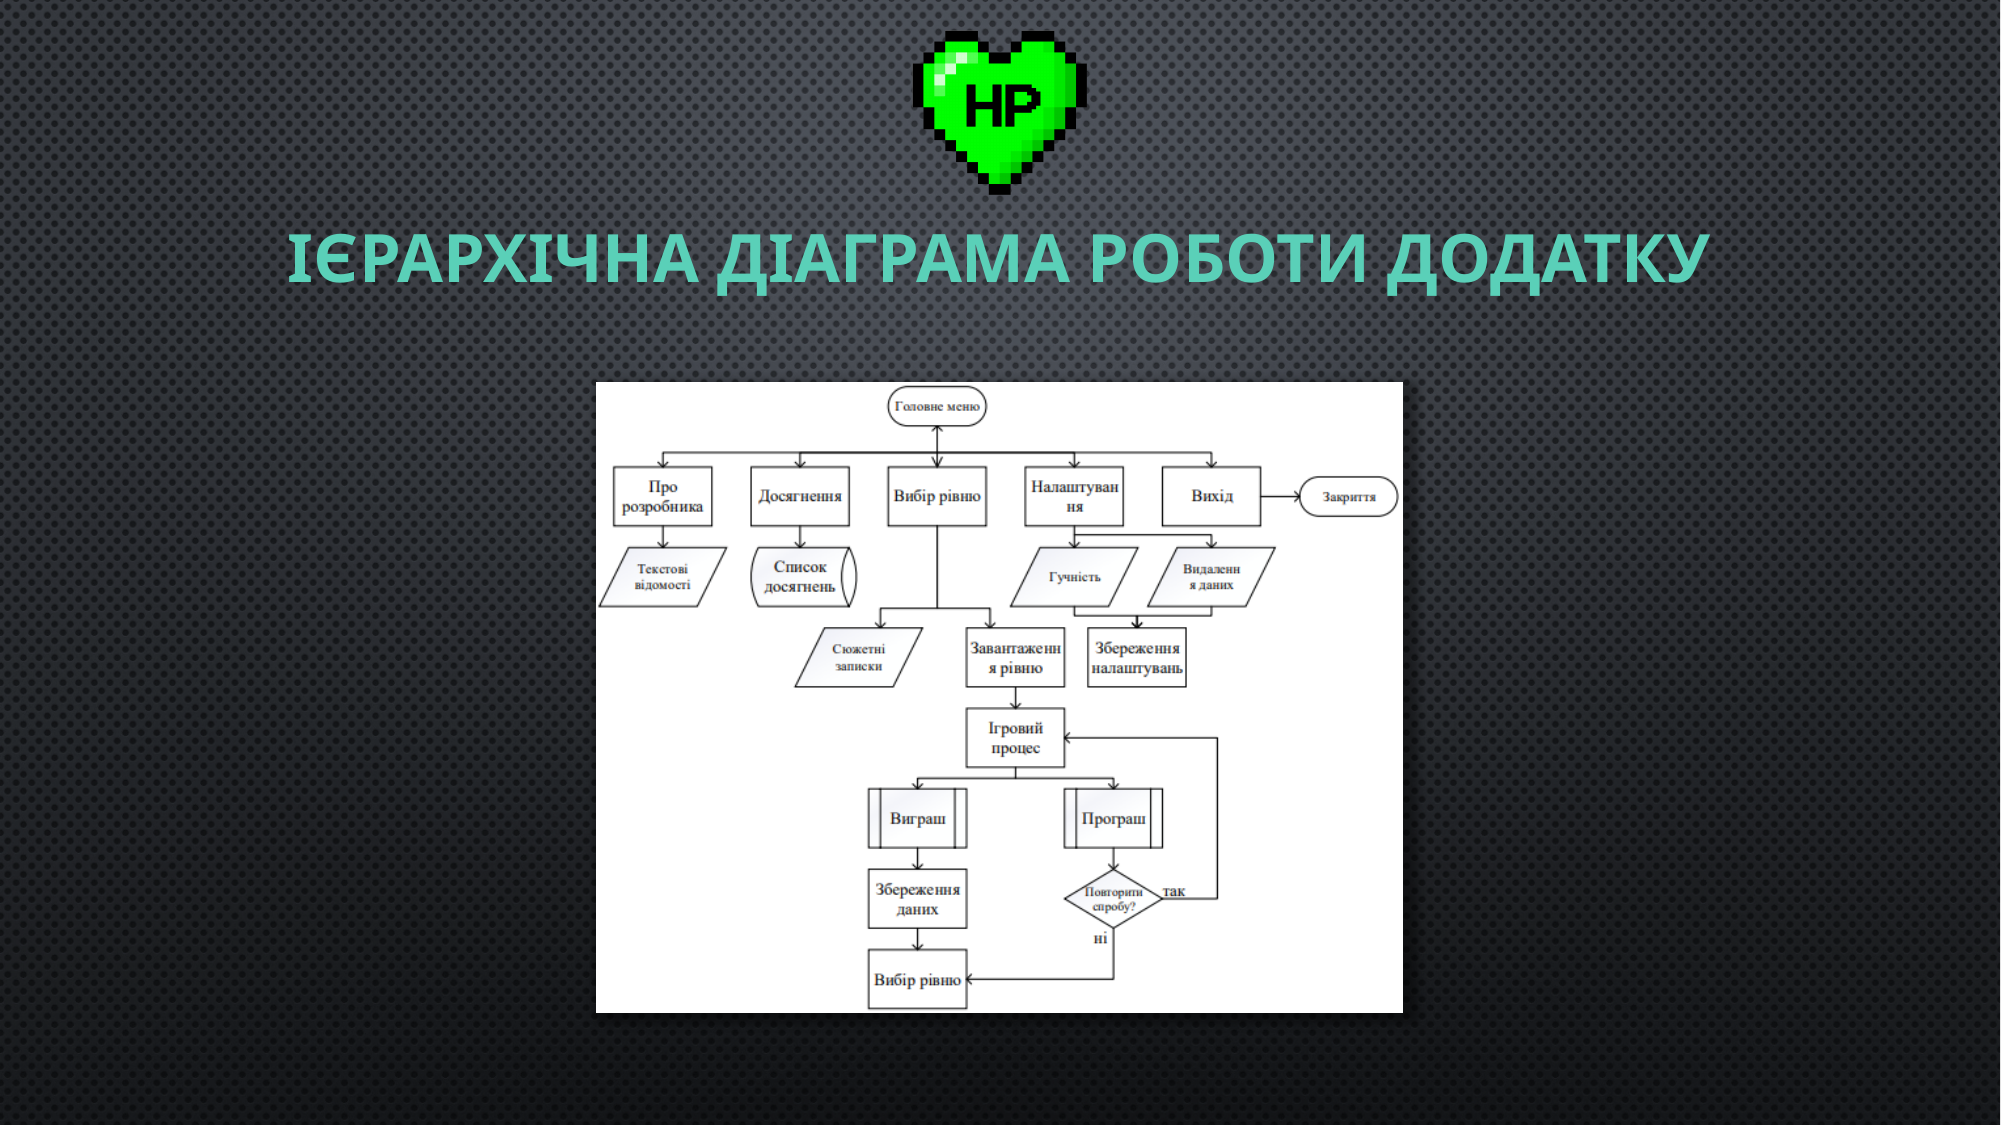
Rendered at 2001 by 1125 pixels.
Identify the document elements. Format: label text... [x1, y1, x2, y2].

picture [912, 30, 1088, 195]
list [596, 382, 1404, 1013]
title Ієрархічна діаграма роботи додатку [187, 99, 1813, 413]
